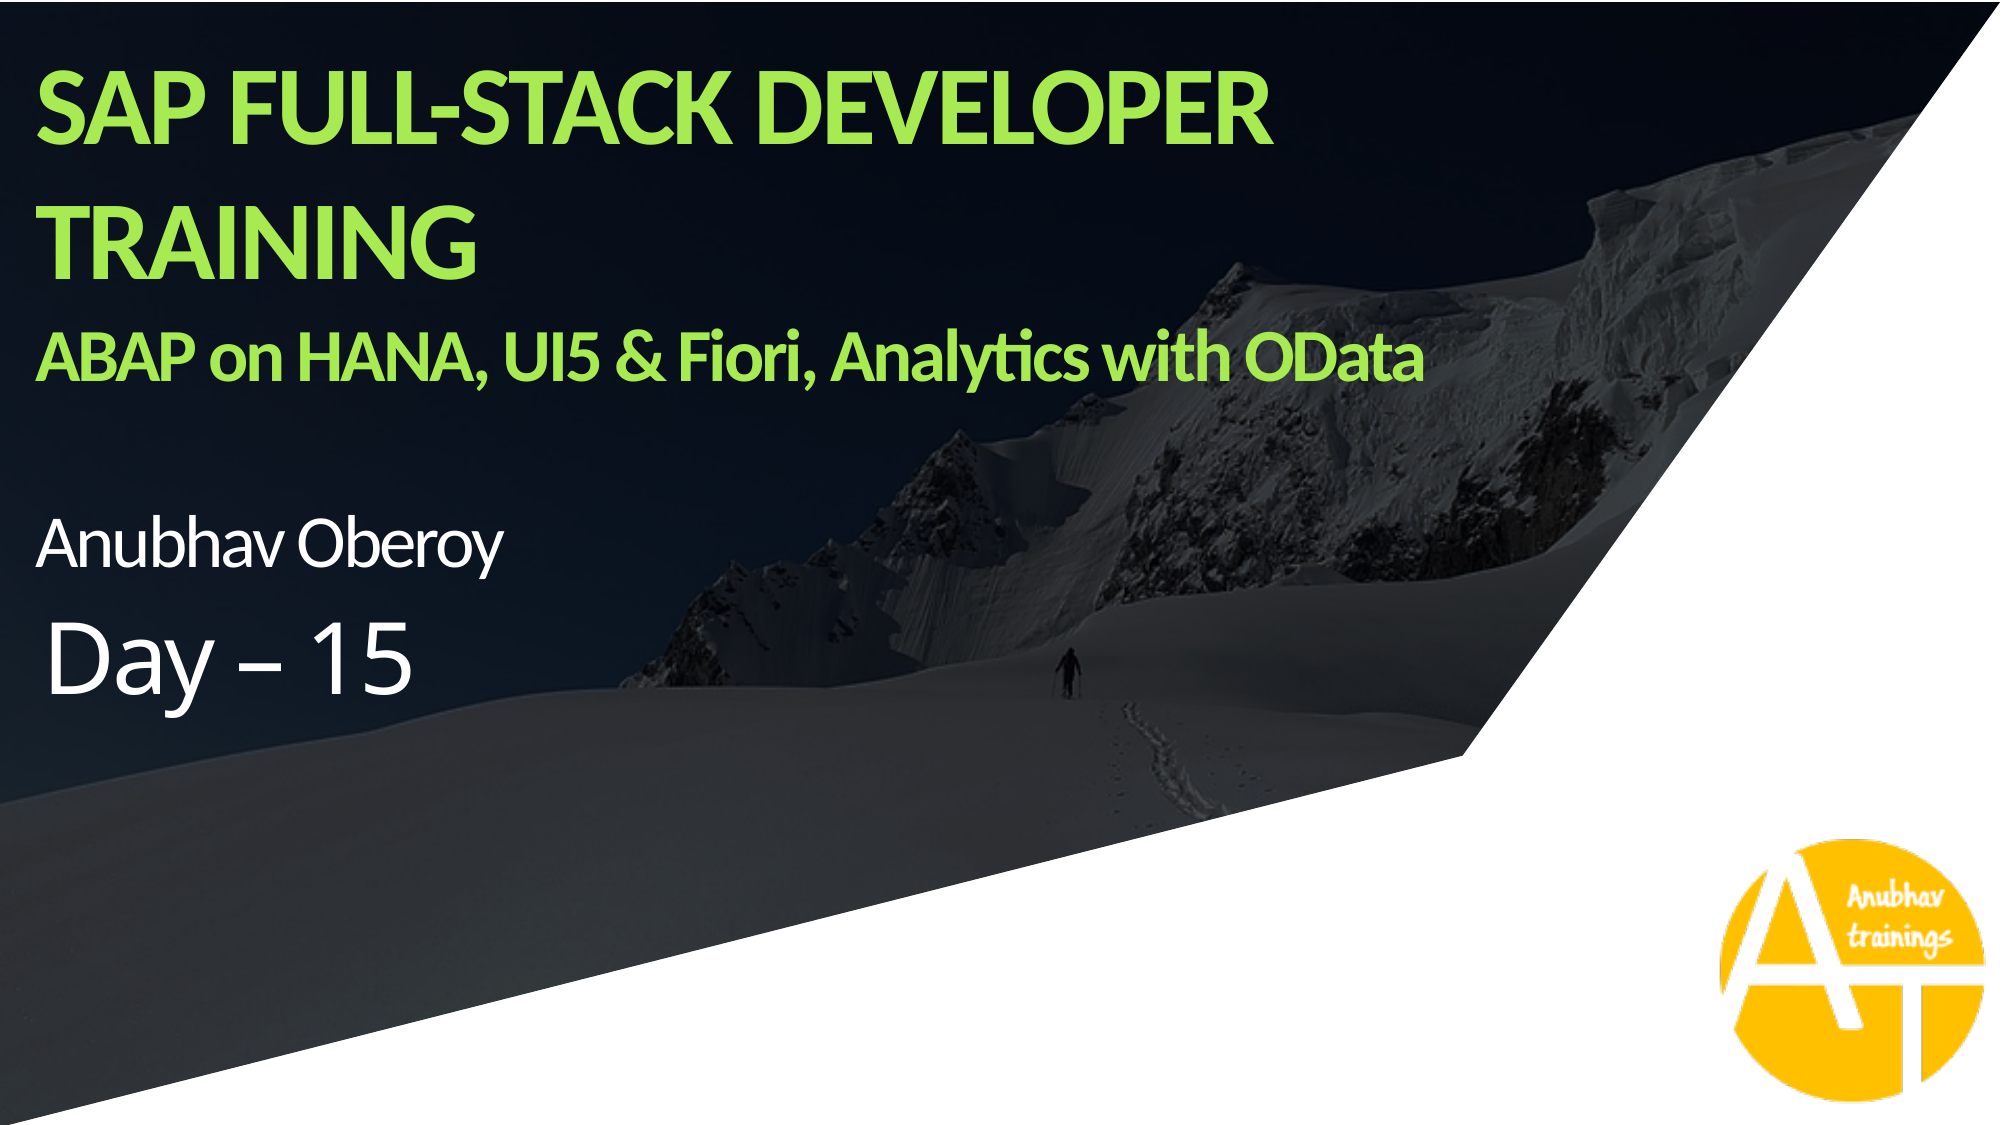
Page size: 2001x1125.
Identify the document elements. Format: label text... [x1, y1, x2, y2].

picture [1694, 822, 2000, 1125]
text_box [0, 1, 2000, 1125]
text_box SAP Full-Stack Developer training [20, 25, 1695, 298]
text_box ABAP on HANA, UI5 & Fiori, Analytics with OData [20, 298, 1695, 404]
text_box Day – 15 [27, 587, 1115, 722]
text_box Anubhav Oberoy [20, 484, 1108, 590]
